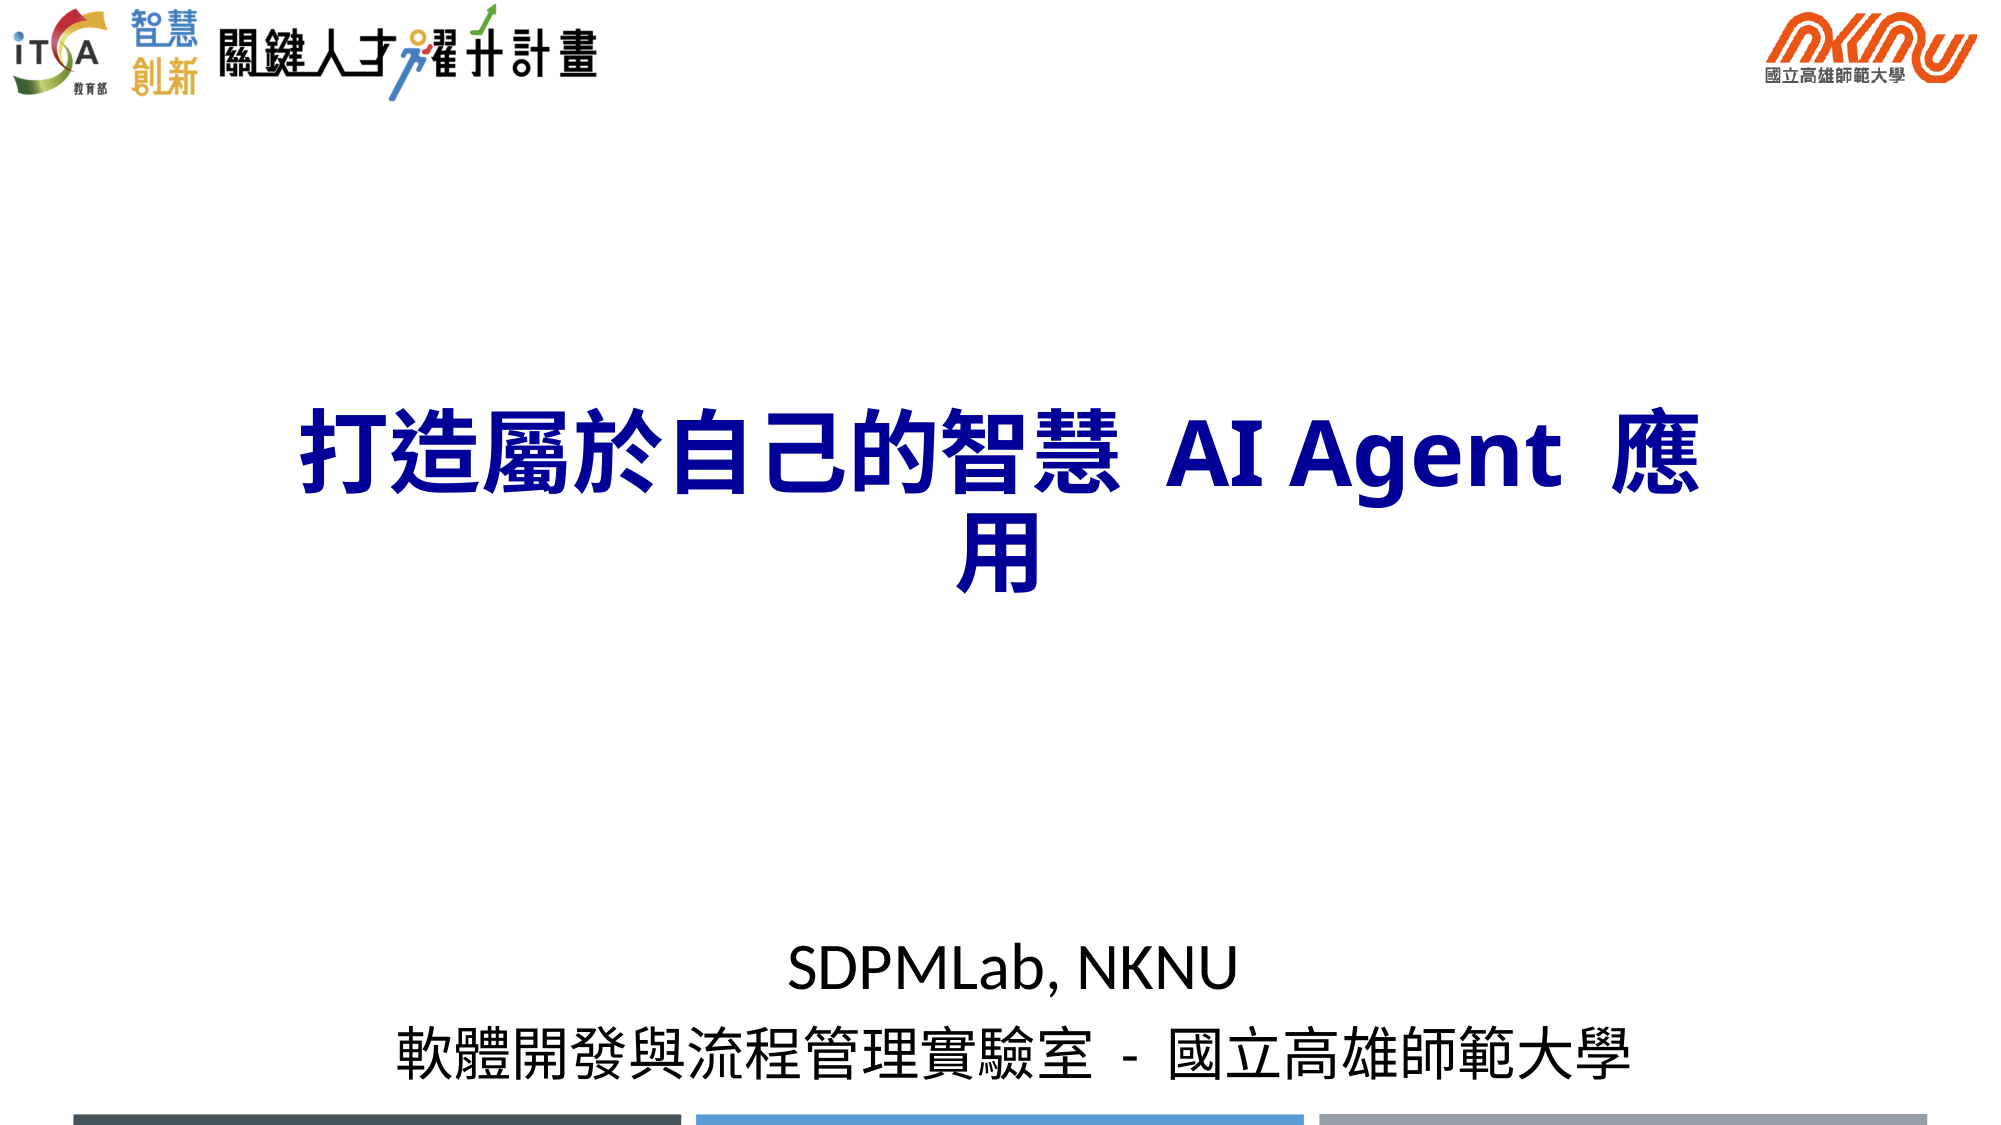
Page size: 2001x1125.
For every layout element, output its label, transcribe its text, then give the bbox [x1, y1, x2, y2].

subtitle SDPMLab, NKNU 軟體開發與流程管理實驗室 - 國立高雄師範大學 [371, 638, 1657, 1102]
picture [9, 1, 603, 102]
title 打造屬於自己的智慧 AI Agent 應用 [263, 371, 1737, 613]
